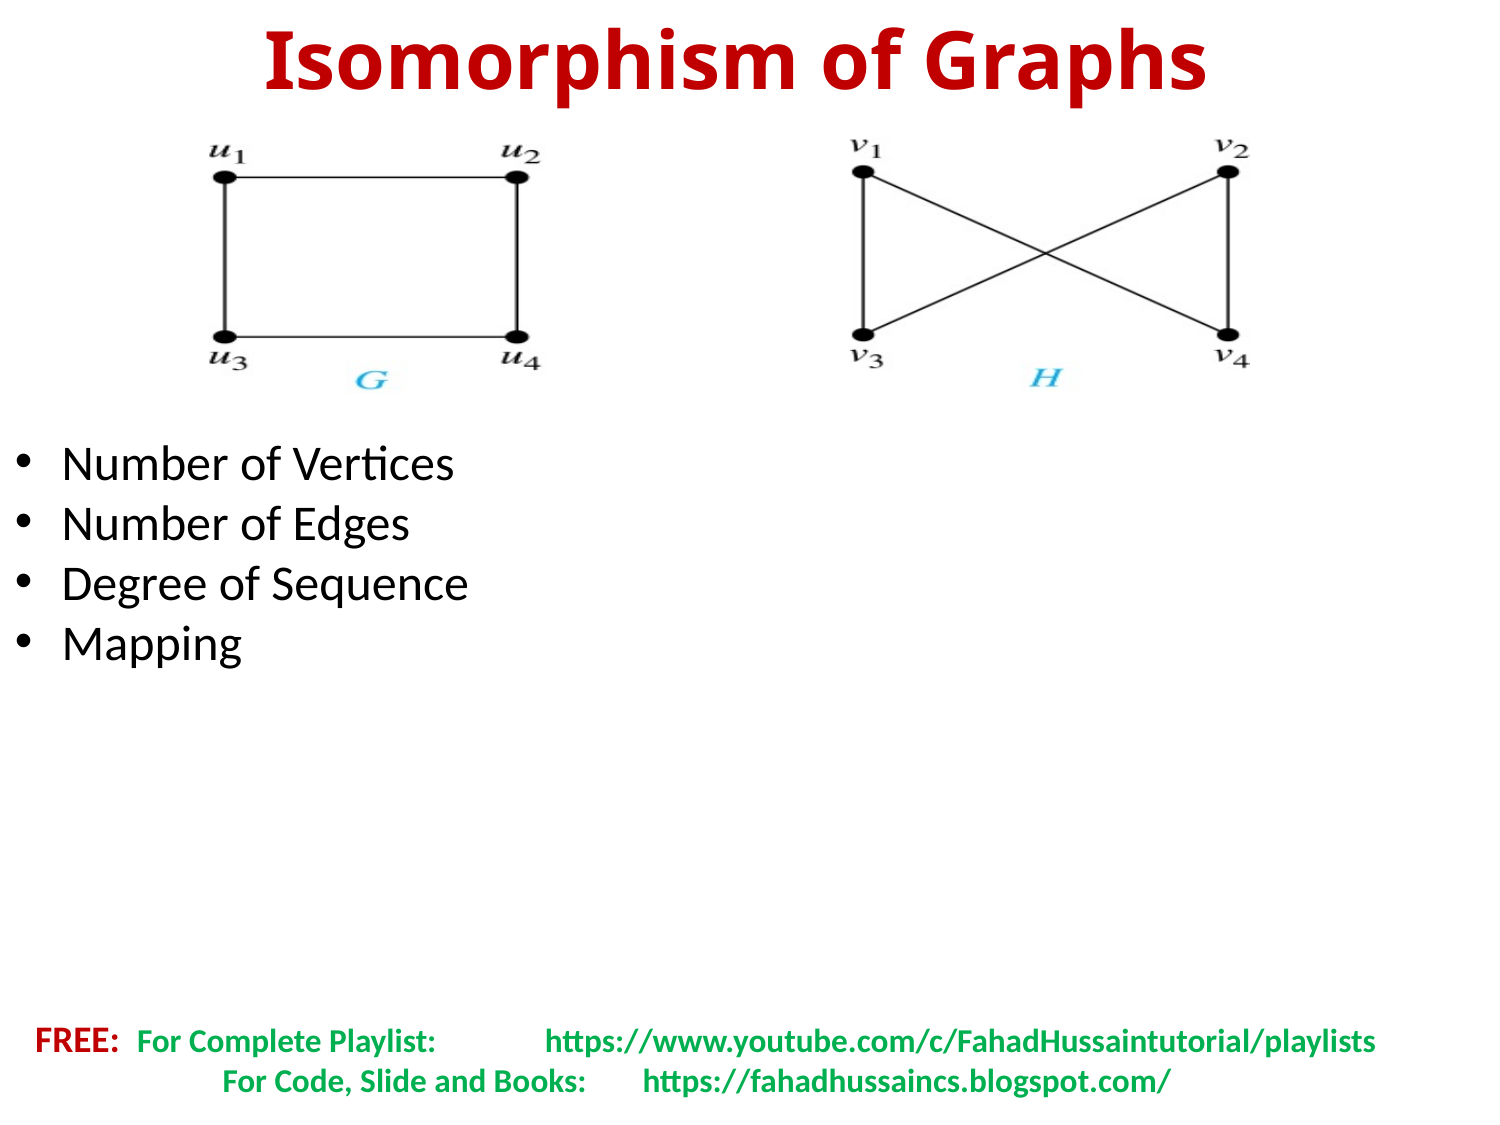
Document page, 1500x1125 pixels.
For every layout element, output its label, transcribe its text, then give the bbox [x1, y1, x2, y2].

text_box Number of Vertices Number of Edges Degree of Sequence Mapping [0, 422, 775, 678]
picture [162, 135, 588, 405]
picture [849, 114, 1250, 392]
title Isomorphism of Graphs [90, 12, 1385, 115]
text_box FREE: For Complete Playlist: https://www.youtube.com/c/FahadHussaintutorial/playlists For Code, Slide and Books: https://fahadhussaincs.blogspot.com/ [20, 1007, 1480, 1107]
